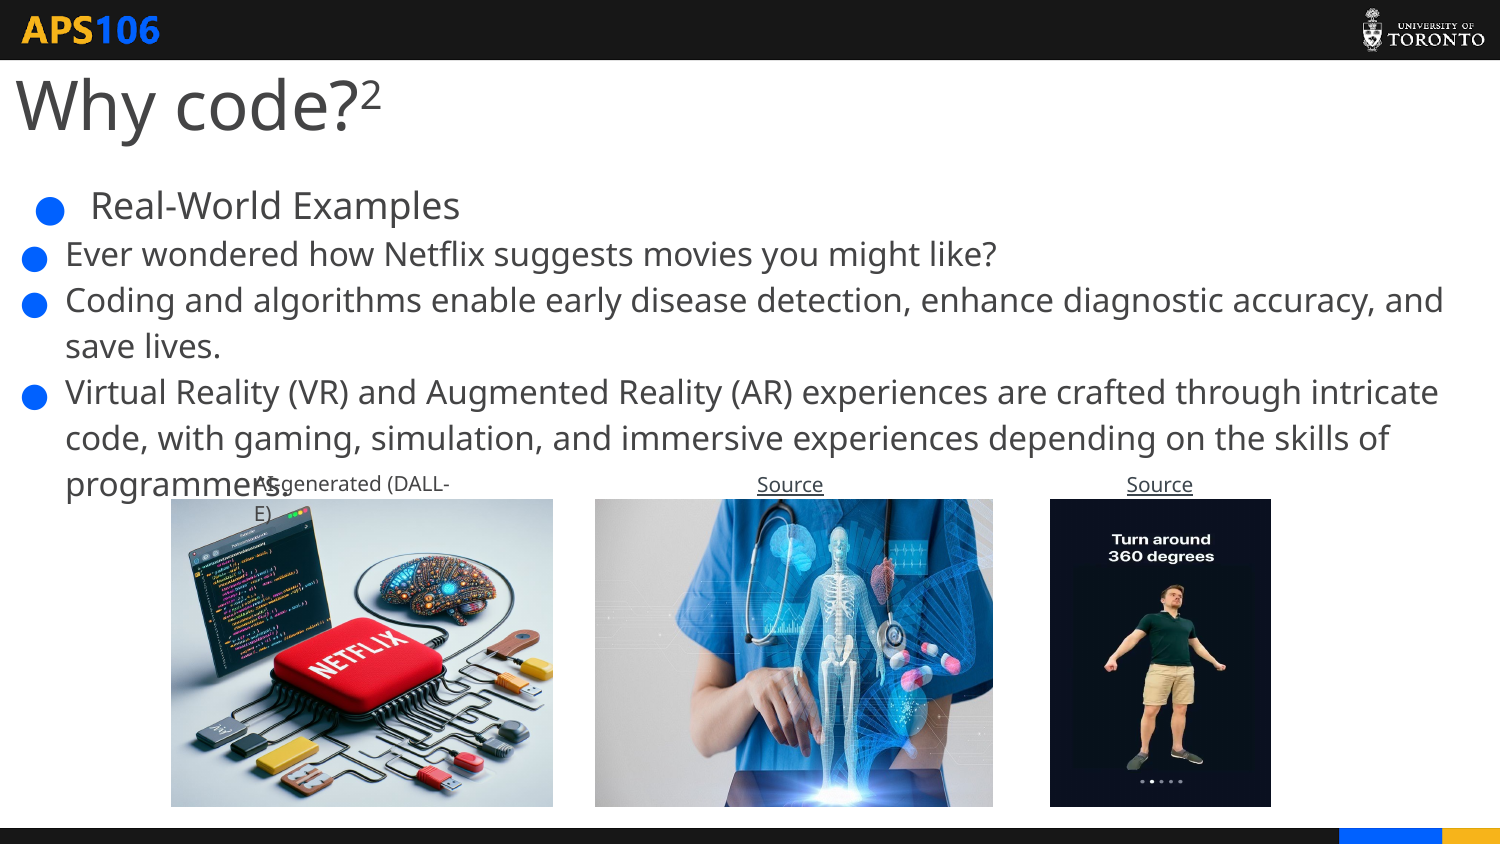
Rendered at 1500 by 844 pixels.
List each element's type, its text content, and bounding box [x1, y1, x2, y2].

text_box Source [1111, 451, 1217, 497]
text_box Source [742, 451, 848, 497]
picture [0, 0, 1500, 844]
text_box Why code?2 Real-World Examples Ever wondered how Netflix suggests movies you might like? Coding and algorithms enable early disease detection, enhance diagnostic accuracy, and save lives. Virtual Reality (VR) and Augmented Reality (AR) experiences are crafted through intricate code, with gaming, simulation, and immersive experiences depending on the skills of programmers. [0, 39, 1488, 759]
text_box AI-generated (DALL-E) [238, 451, 478, 497]
